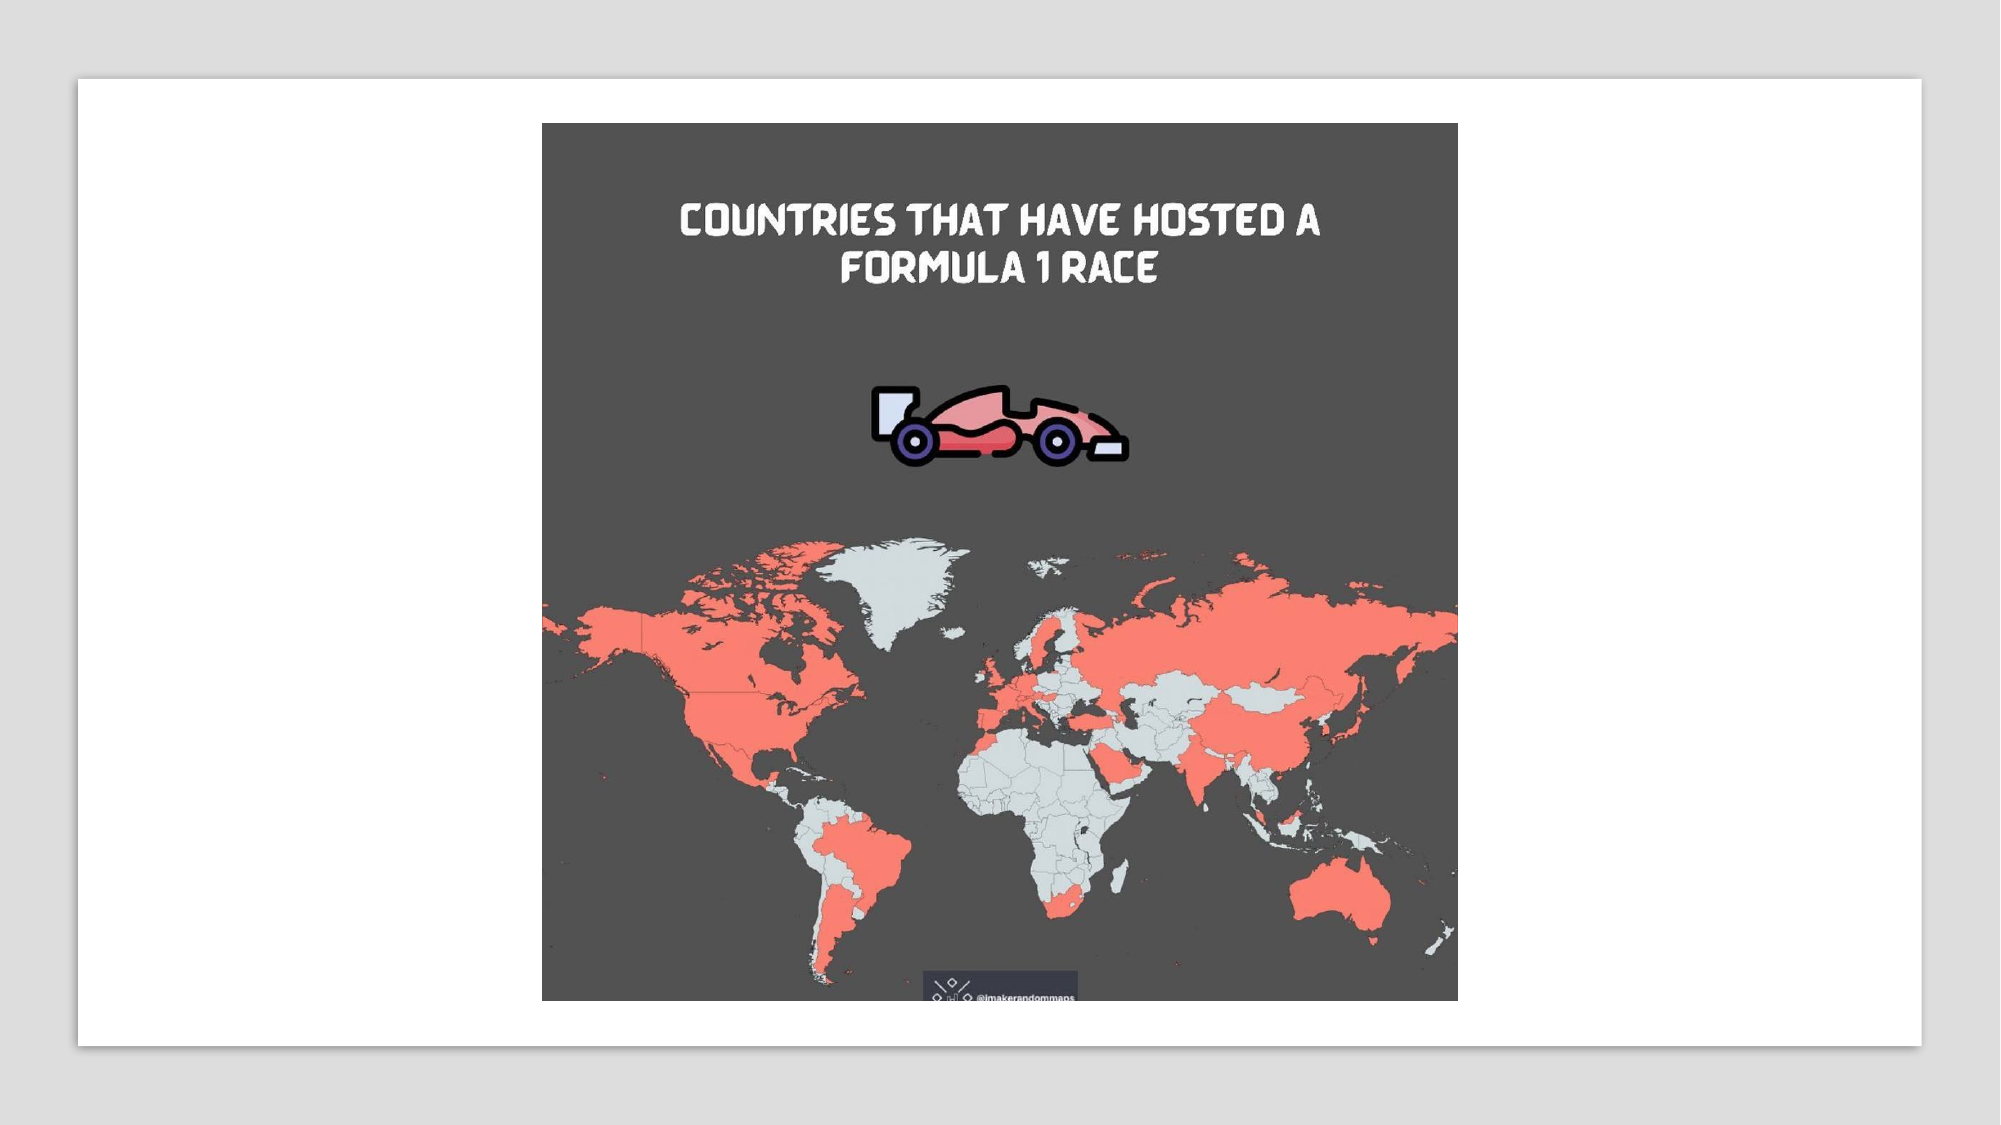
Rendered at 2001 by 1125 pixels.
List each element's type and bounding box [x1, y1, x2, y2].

text_box [77, 77, 1923, 1048]
text_box [0, 0, 2000, 1125]
picture [541, 123, 1459, 1002]
